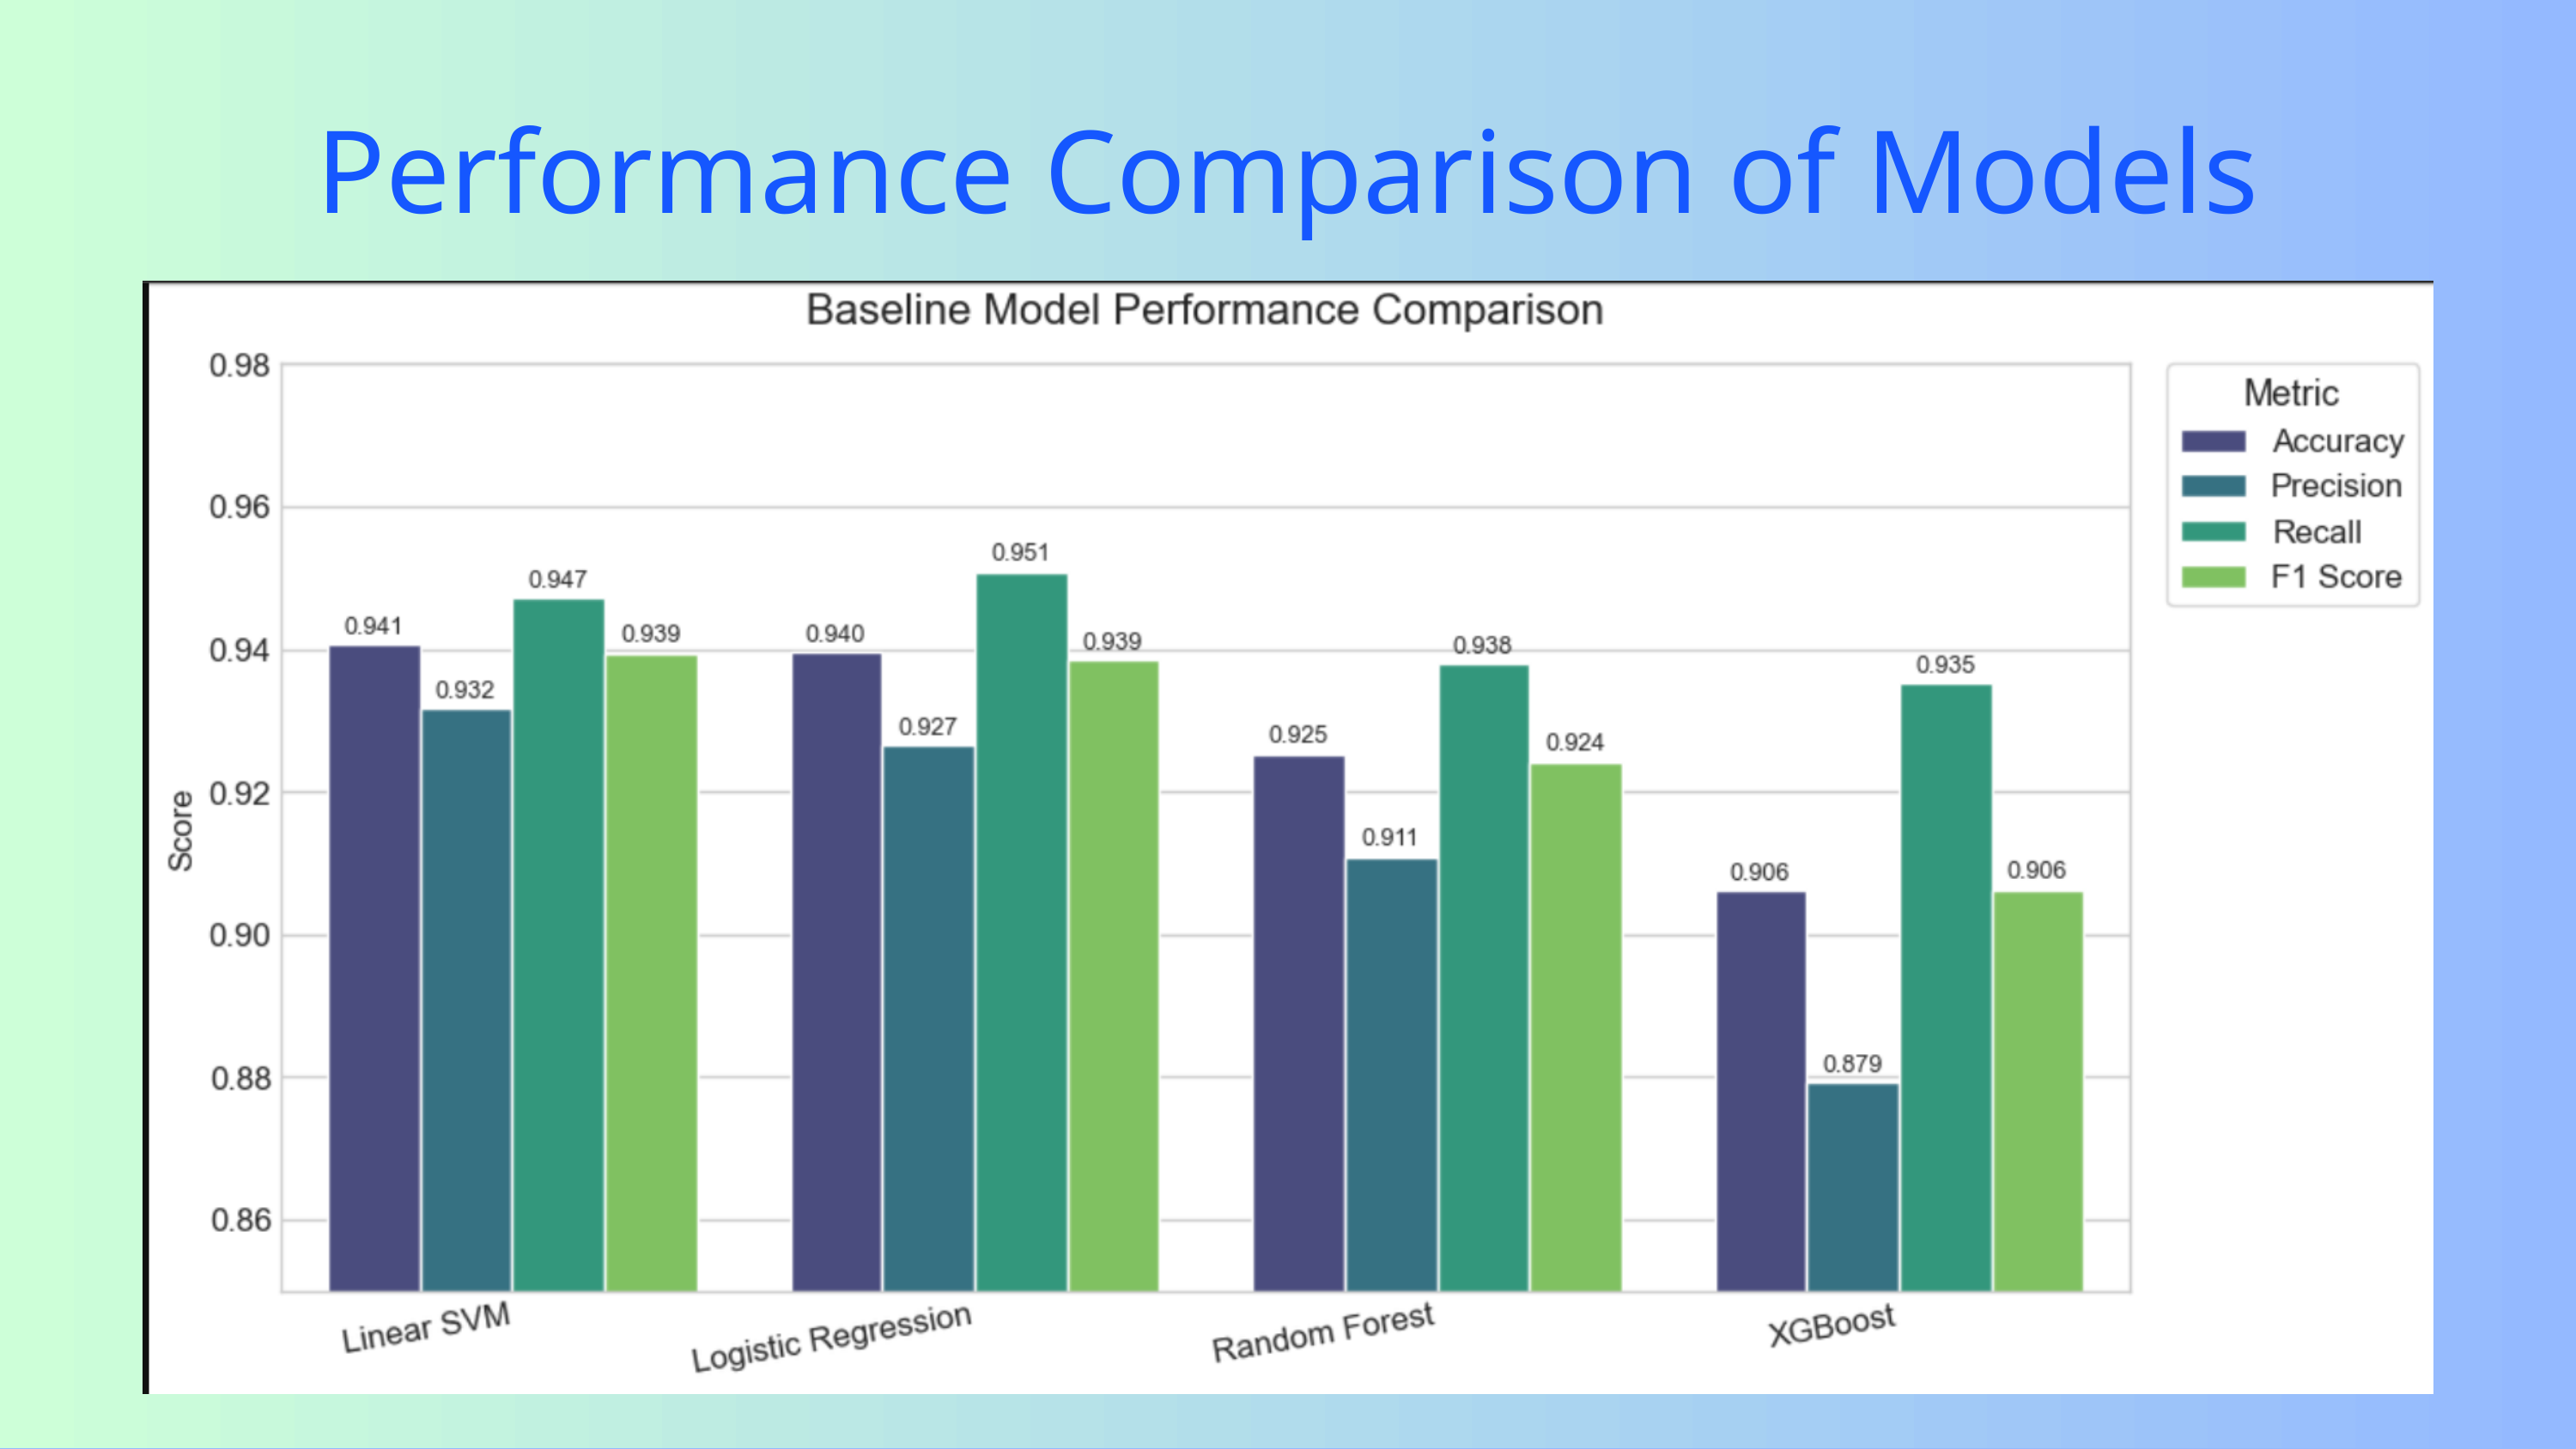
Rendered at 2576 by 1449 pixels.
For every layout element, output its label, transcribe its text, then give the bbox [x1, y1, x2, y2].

text_box Performance Comparison of Models [144, 71, 2432, 237]
picture [143, 280, 2433, 1395]
